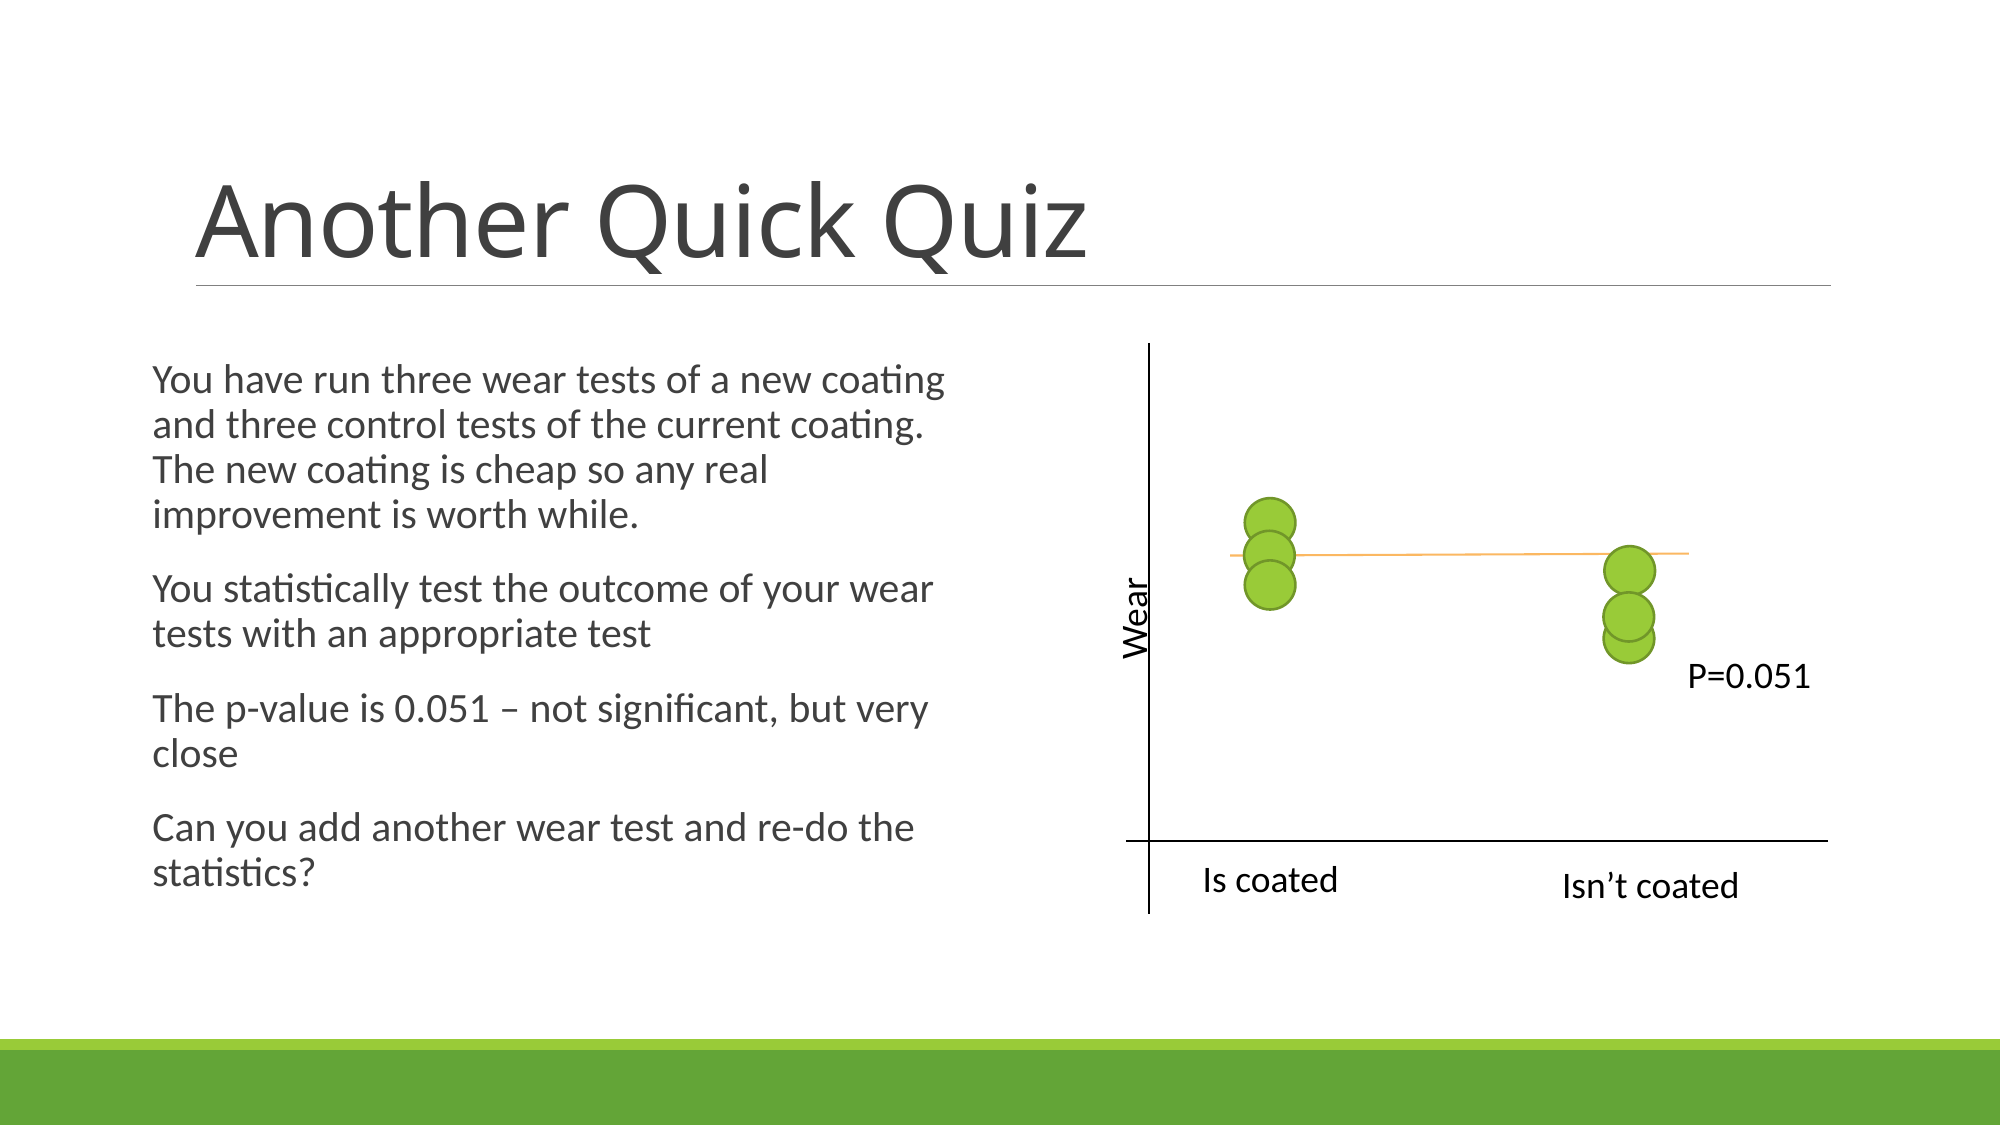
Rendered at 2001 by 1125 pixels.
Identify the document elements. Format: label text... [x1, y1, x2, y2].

text_box [1603, 566, 1657, 594]
text_box [1602, 628, 1656, 665]
text_box [1243, 496, 1297, 539]
text_box [1602, 591, 1656, 643]
text_box [1243, 529, 1296, 550]
text_box Wear [1102, 531, 1145, 675]
text_box P=0.051 [1672, 643, 1871, 703]
list You have run three wear tests of a new coating and three control tests of the current coating. The new coating is cheap so any real improvement is worth while. You statistically test the outcome of your wear tests with an appropriate test The p-value is 0.051 – not significant, but very close Can you add another wear test and re-do the statistics? [137, 349, 966, 1014]
text_box [1613, 544, 1646, 550]
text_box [1229, 553, 1690, 557]
text_box Is coated [1187, 851, 1356, 908]
text_box Isn’t coated [1547, 853, 1799, 914]
text_box [1243, 566, 1297, 611]
title Another Quick Quiz [180, 47, 1830, 285]
